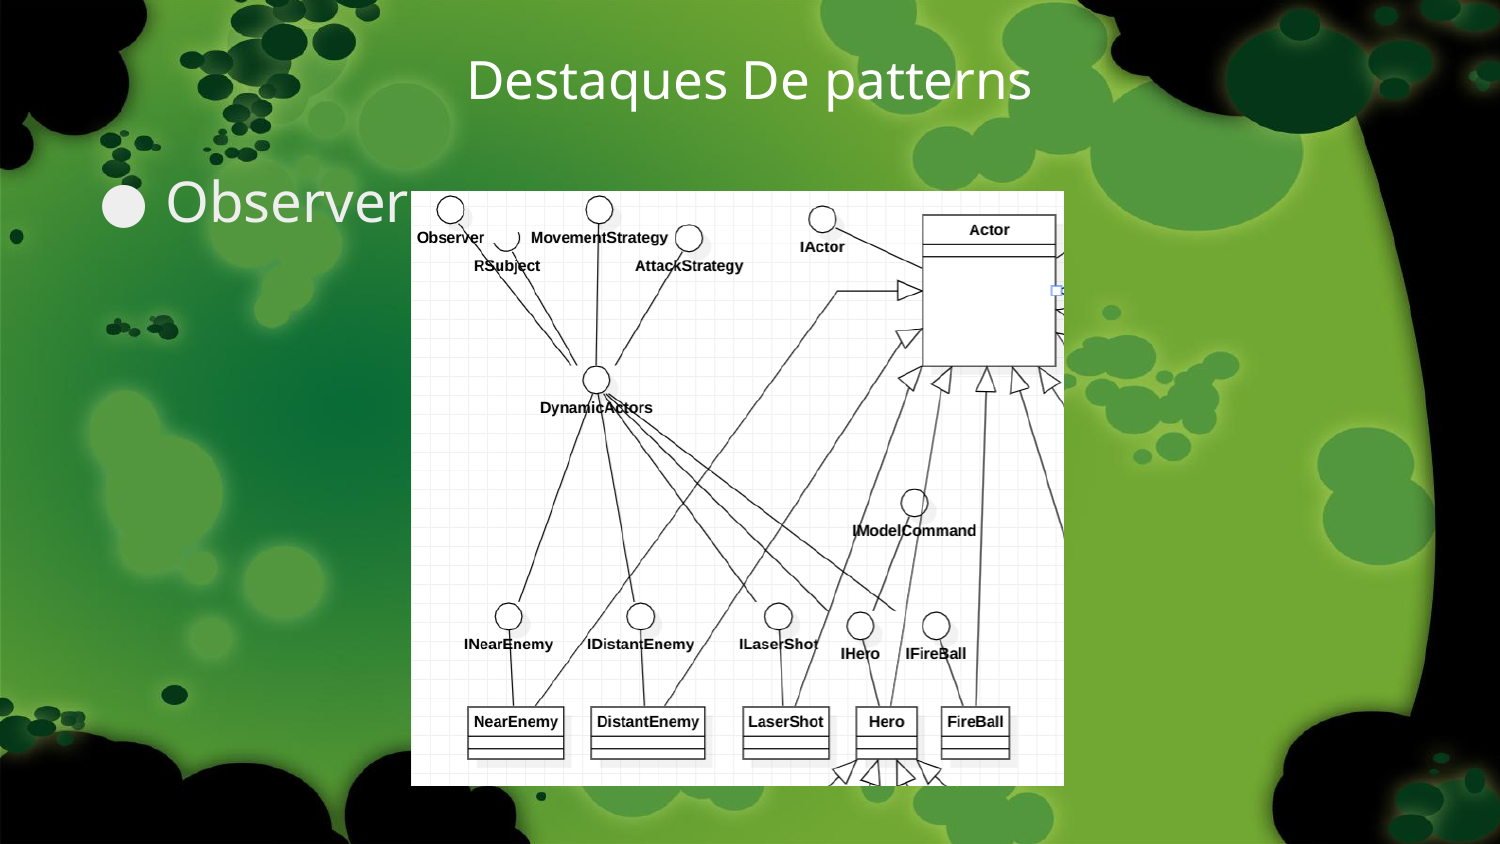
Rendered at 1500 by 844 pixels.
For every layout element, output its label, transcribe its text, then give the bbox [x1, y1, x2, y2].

title Destaques De patterns [51, 32, 1449, 127]
picture [0, 0, 1500, 844]
text_box Observer [75, 151, 1064, 249]
